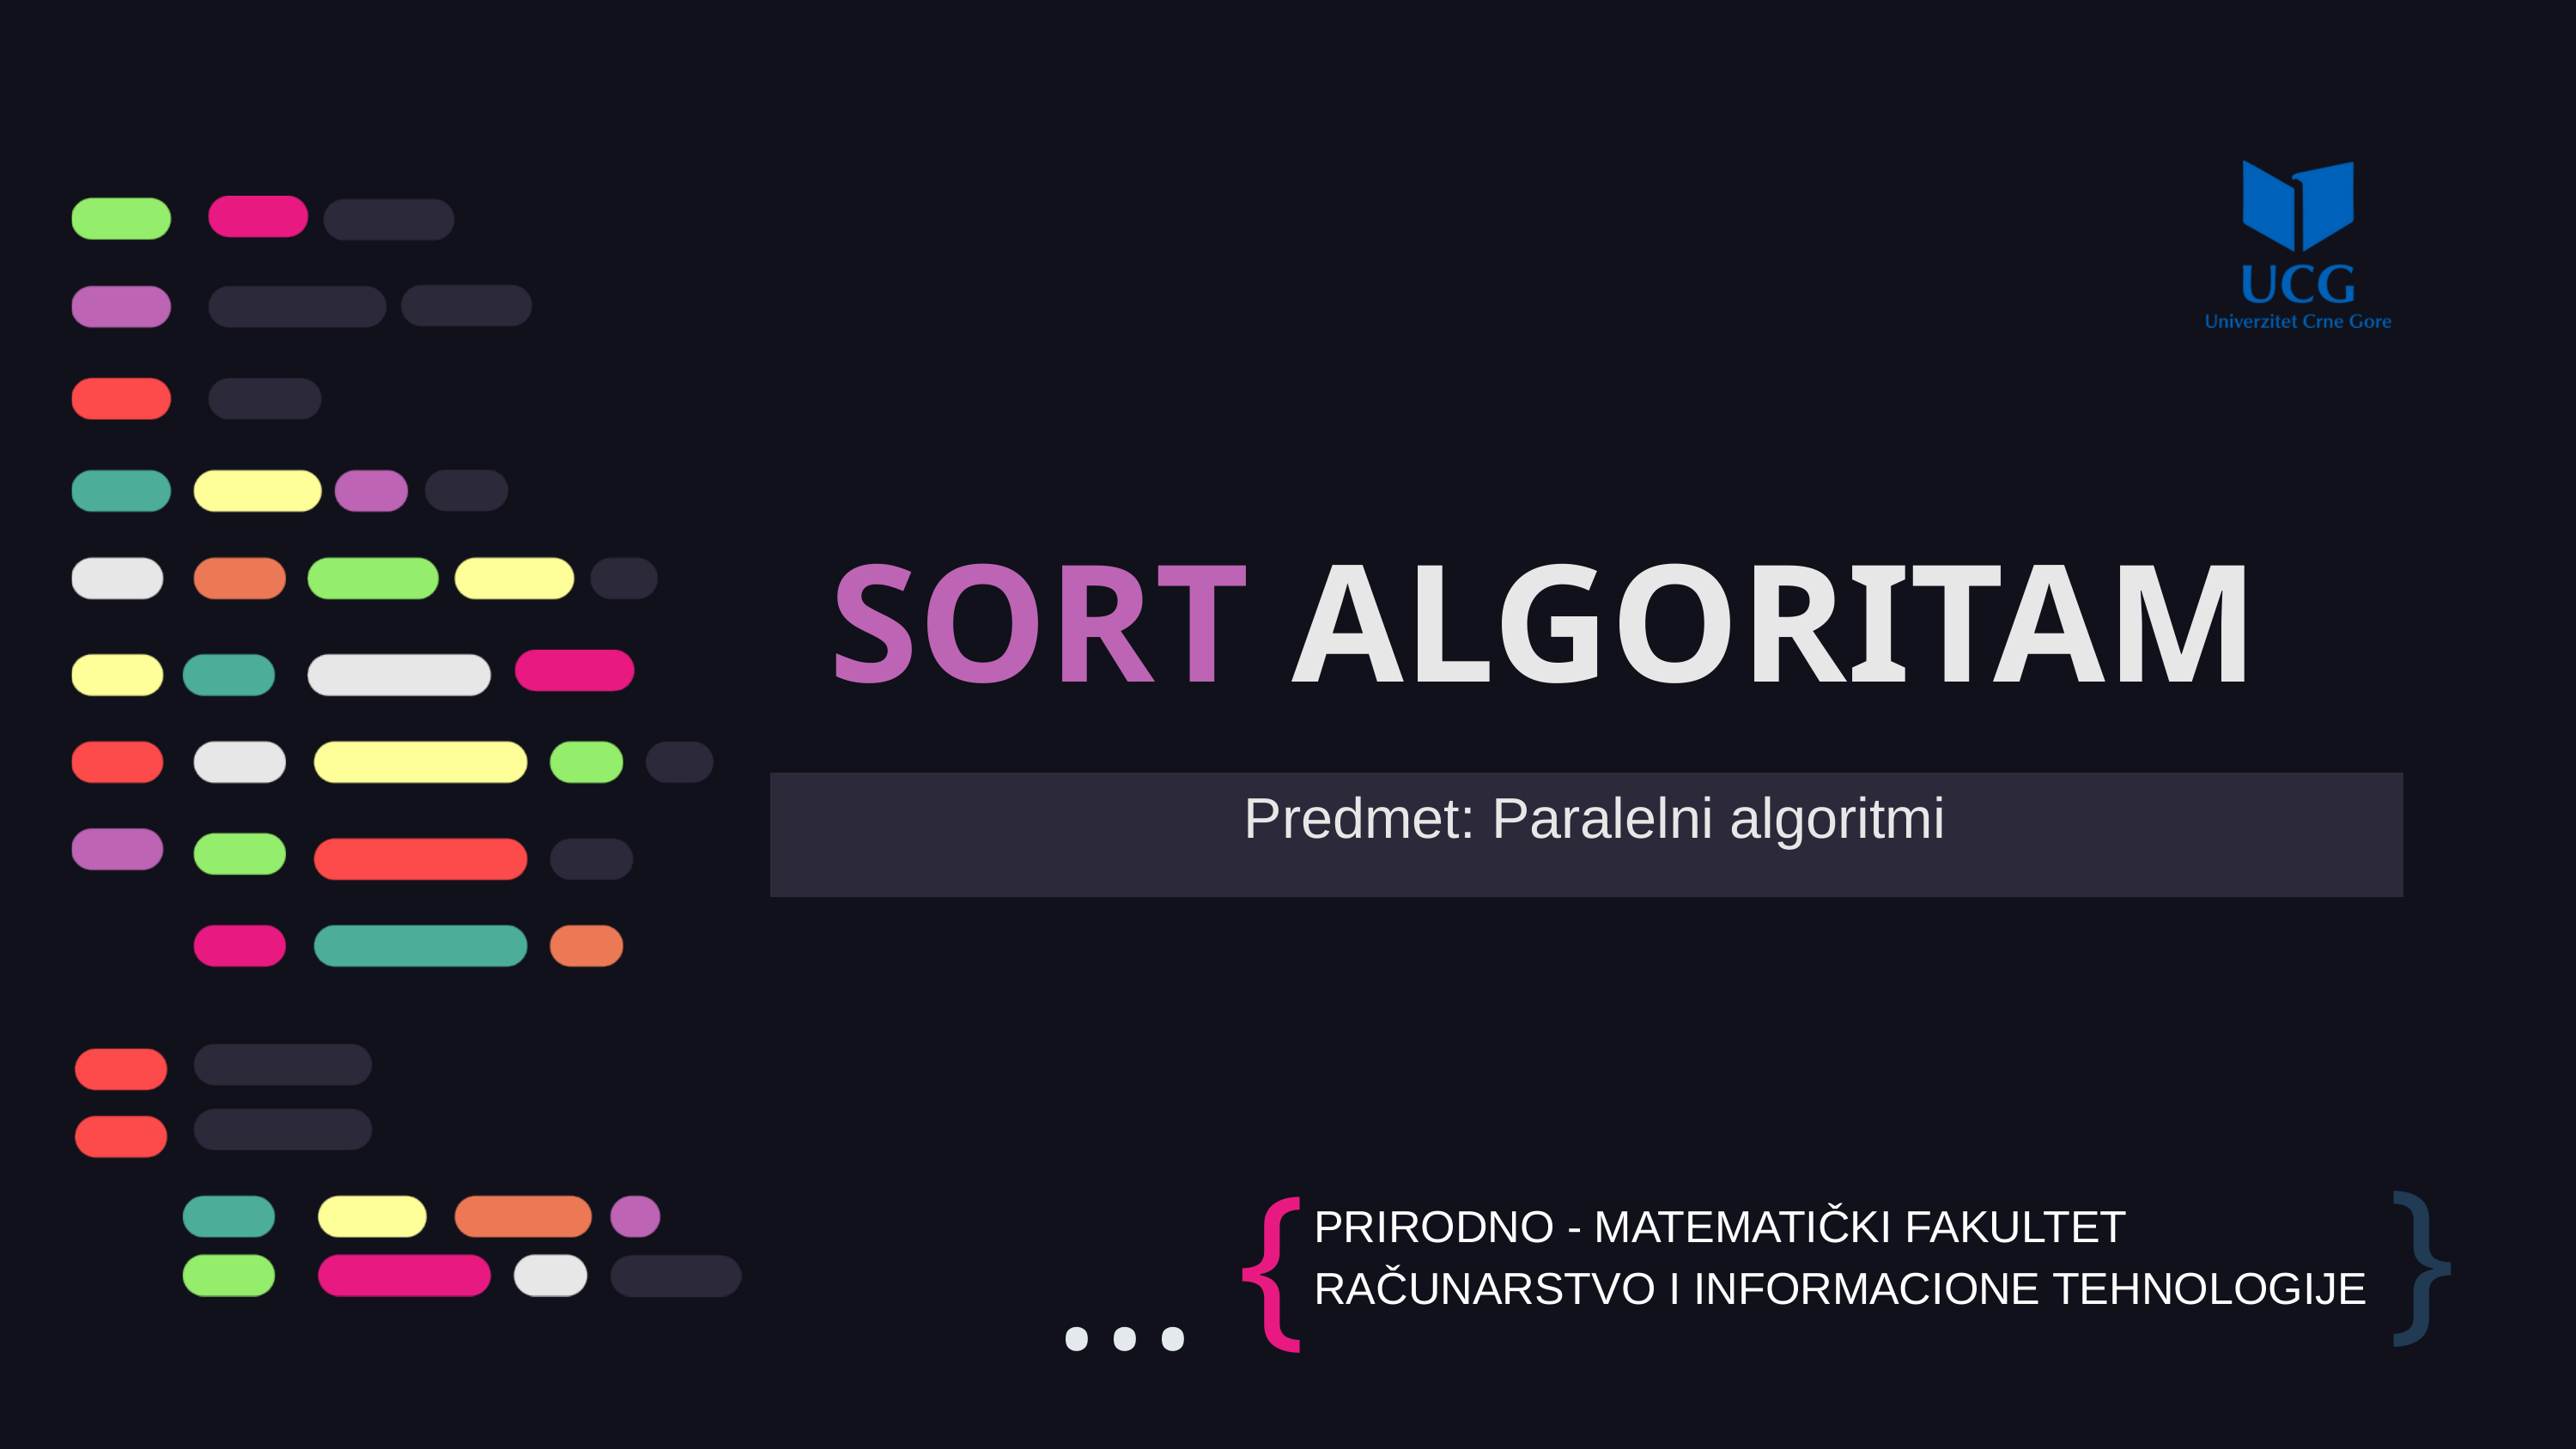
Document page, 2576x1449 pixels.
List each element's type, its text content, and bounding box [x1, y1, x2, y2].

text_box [770, 773, 2404, 898]
text_box [71, 196, 742, 1297]
text_box SORT ALGORITAM [783, 384, 2391, 715]
text_box [2206, 161, 2391, 328]
text_box } [2388, 1139, 2509, 1355]
text_box ... [815, 1169, 1197, 1385]
text_box { [1237, 1145, 1412, 1361]
text_box PRIRODNO - MATEMATIČKI FAKULTET RAČUNARSTVO I INFORMACIONE TEHNOLOGIJE [1314, 1189, 2389, 1313]
